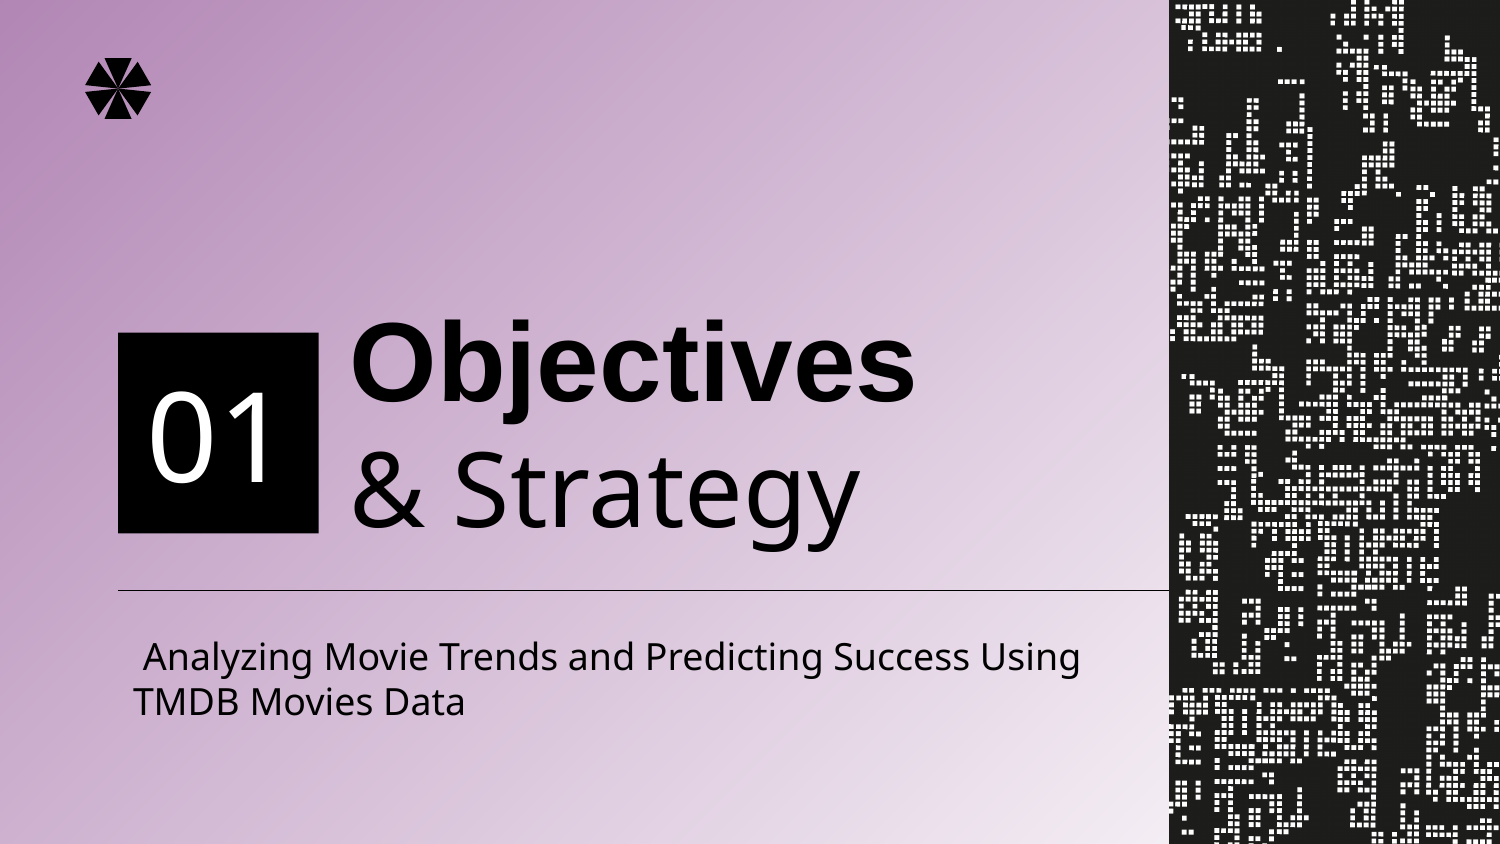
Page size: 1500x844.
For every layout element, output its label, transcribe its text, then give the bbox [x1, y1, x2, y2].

title Objectives & Strategy [334, 289, 994, 564]
subtitle Analyzing Movie Trends and Predicting Success Using TMDB Movies Data [118, 617, 1108, 716]
title 01 [118, 332, 319, 534]
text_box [84, 57, 152, 120]
picture [1169, 0, 1500, 844]
